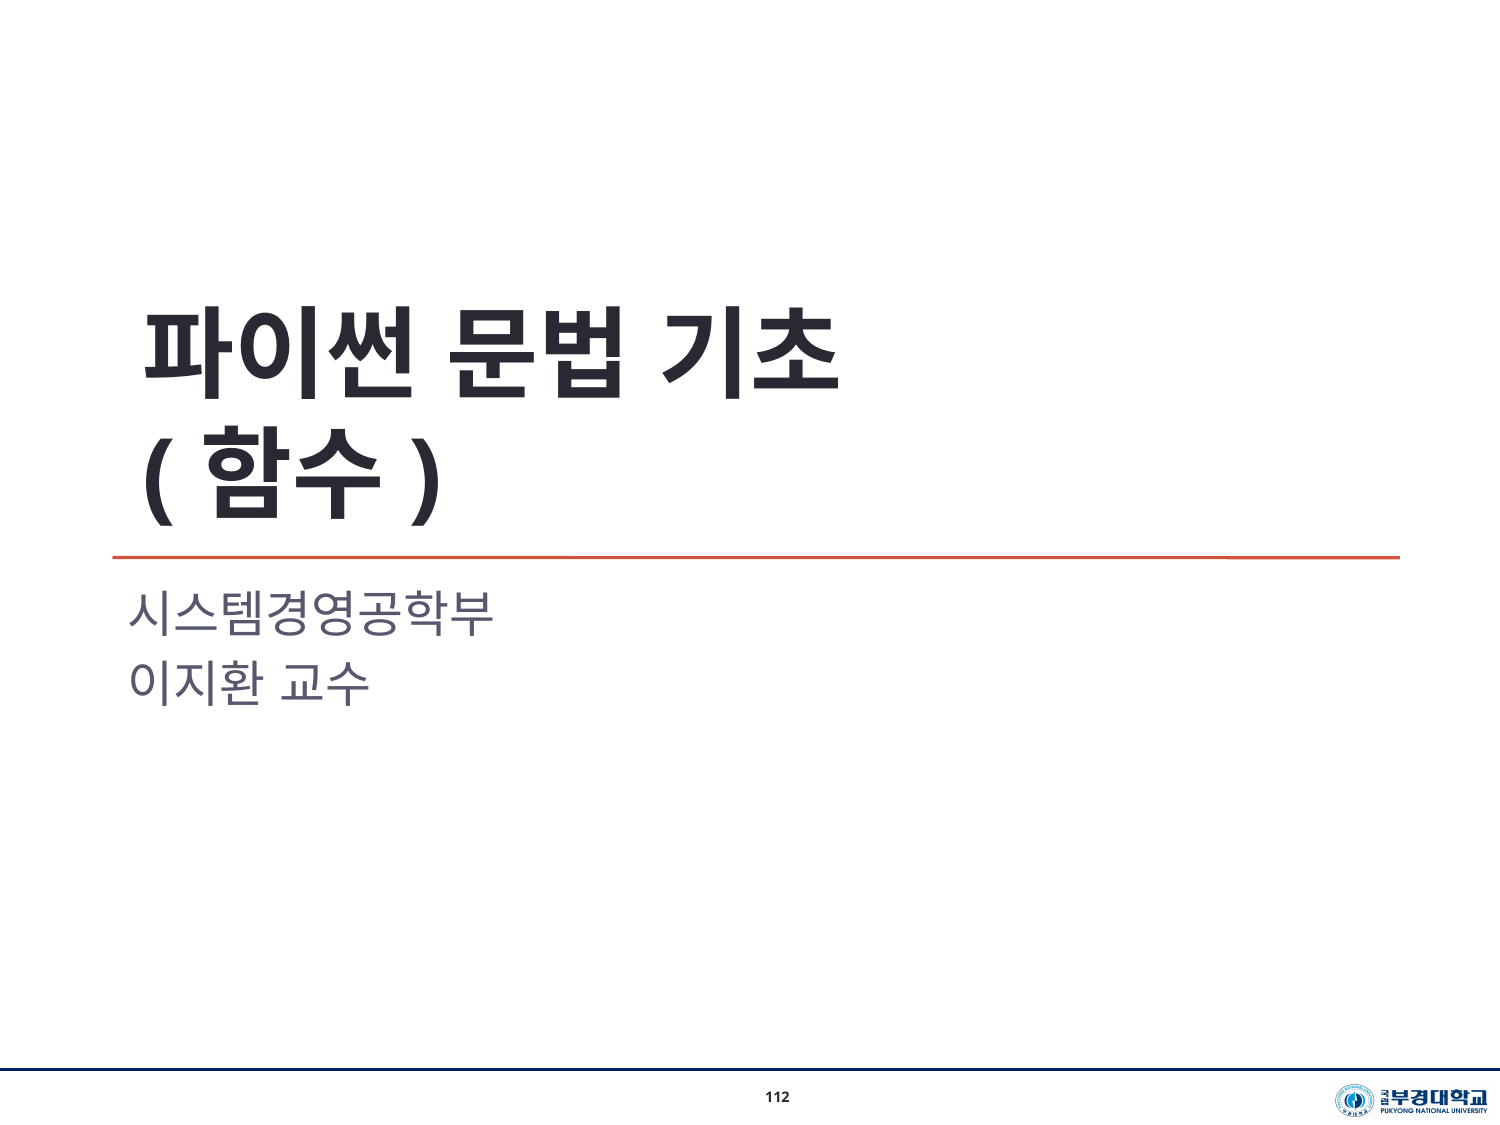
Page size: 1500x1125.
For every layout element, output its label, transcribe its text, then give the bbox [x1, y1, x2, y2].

text_box 파이썬 문법 기초 (함수) [128, 283, 1401, 538]
subtitle 시스템경영공학부 이지환 교수 [112, 575, 1163, 863]
picture [1330, 1079, 1495, 1121]
